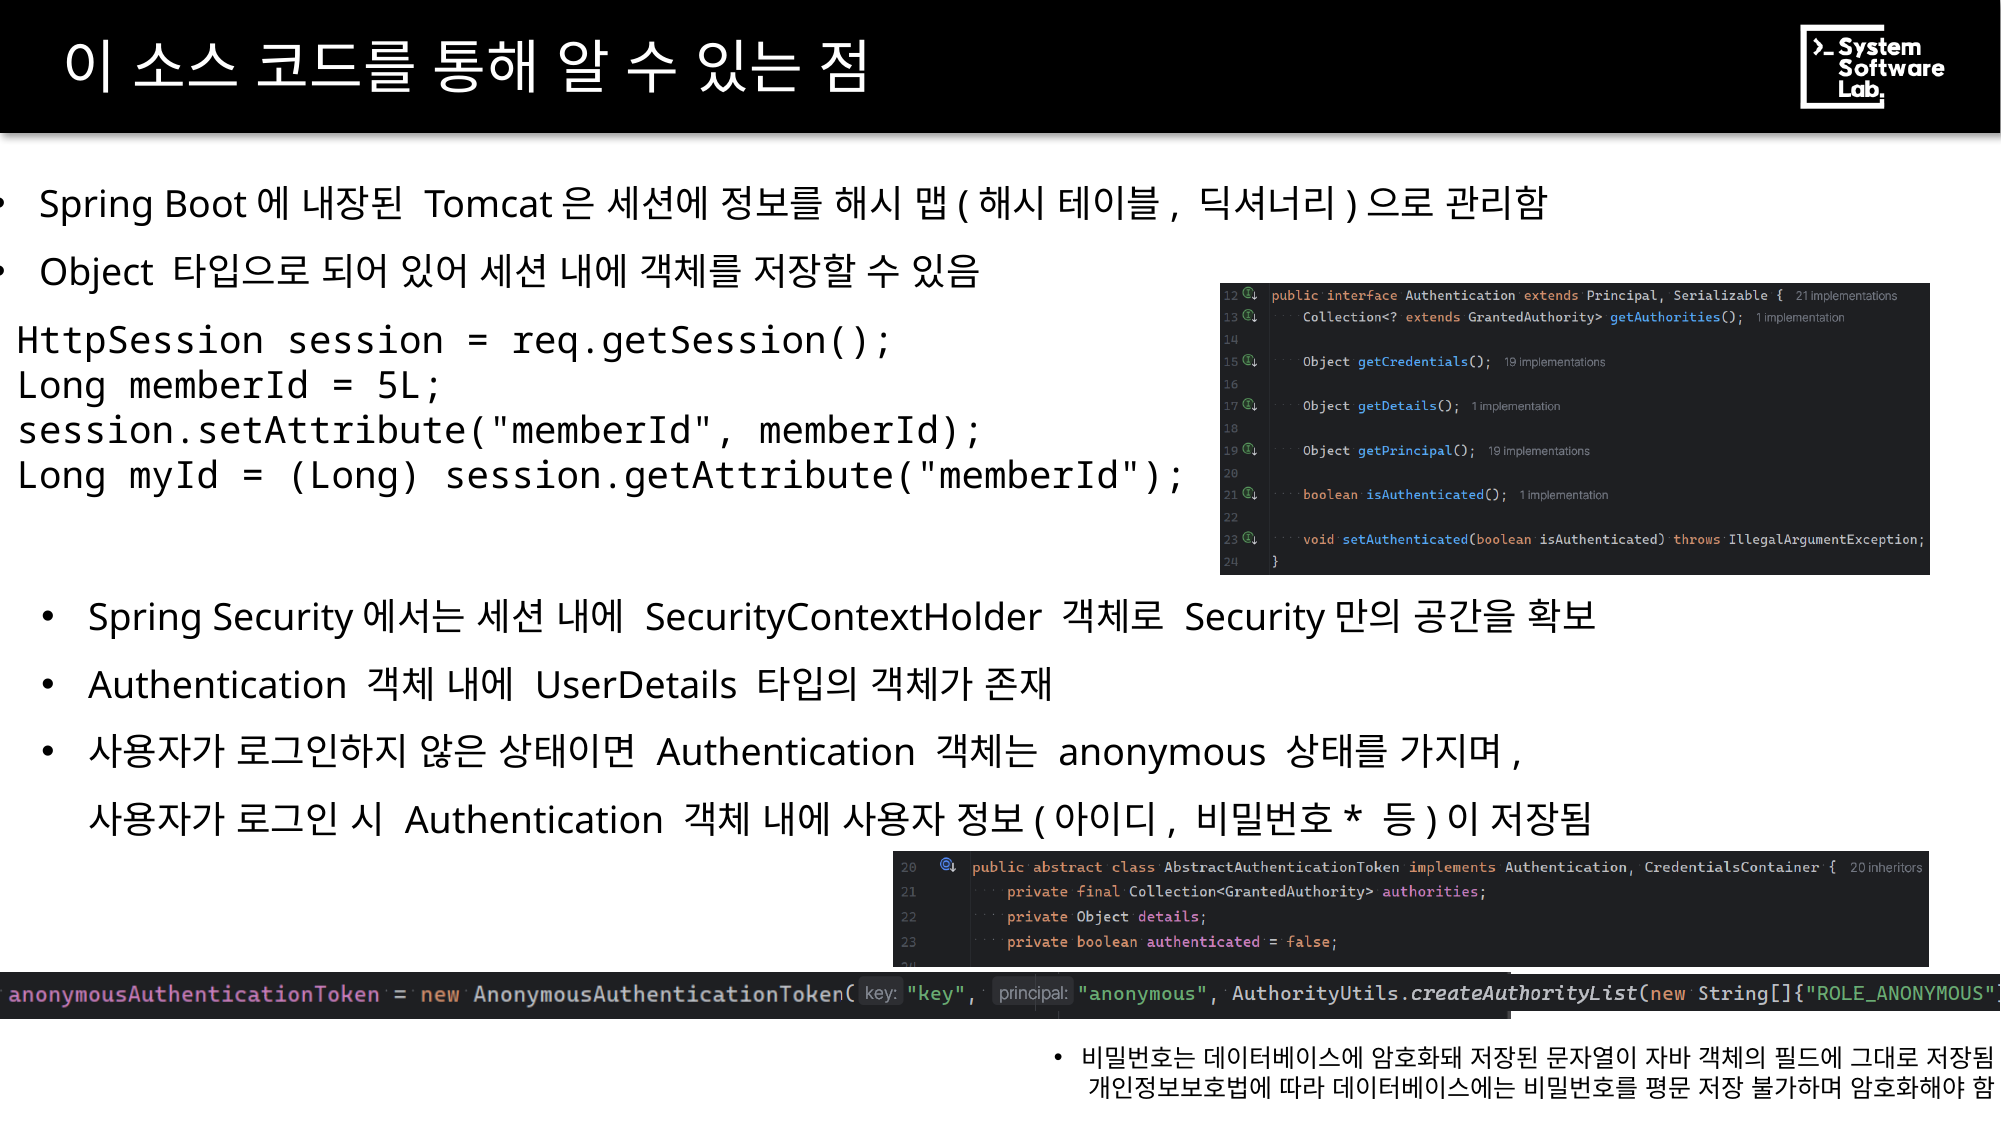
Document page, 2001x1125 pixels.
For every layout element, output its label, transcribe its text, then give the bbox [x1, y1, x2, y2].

text_box Spring Boot에 내장된 Tomcat은 세션에 정보를 해시 맵(해시 테이블, 딕셔너리)으로 관리함 Object 타입으로 되어 있어 세션 내에 객체를 저장할 수 있음 [0, 150, 1564, 301]
picture [1790, 12, 1953, 118]
text_box Spring Security에서는 세션 내에 SecurityContextHolder 객체로 Security만의 공간을 확보 Authentication 객체 내에 UserDetails 타입의 객체가 존재 사용자가 로그인하지 않은 상태이면 Authentication 객체는 anonymous 상태를 가지며, 사용자가 로그인 시 Authentication 객체 내에 사용자 정보(아이디, 비밀번호* 등)이 저장됨 [26, 563, 1612, 849]
picture [1219, 282, 1930, 575]
picture [893, 851, 1930, 967]
title 이 소스 코드를 통해 알 수 있는 점 [47, 20, 1929, 110]
text_box 비밀번호는 데이터베이스에 암호화돼 저장된 문자열이 자바 객체의 필드에 그대로 저장됨 개인정보보호법에 따라 데이터베이스에는 비밀번호를 평문 저장 불가하며 암호화해야 함 [1038, 1034, 2000, 1110]
picture [0, 972, 2000, 1019]
text_box HttpSession session = req.getSession(); Long memberId = 5L; session.setAttribute("memberId", memberId); Long myId = (Long) session.getAttribute("memberId"); [1, 308, 1202, 504]
